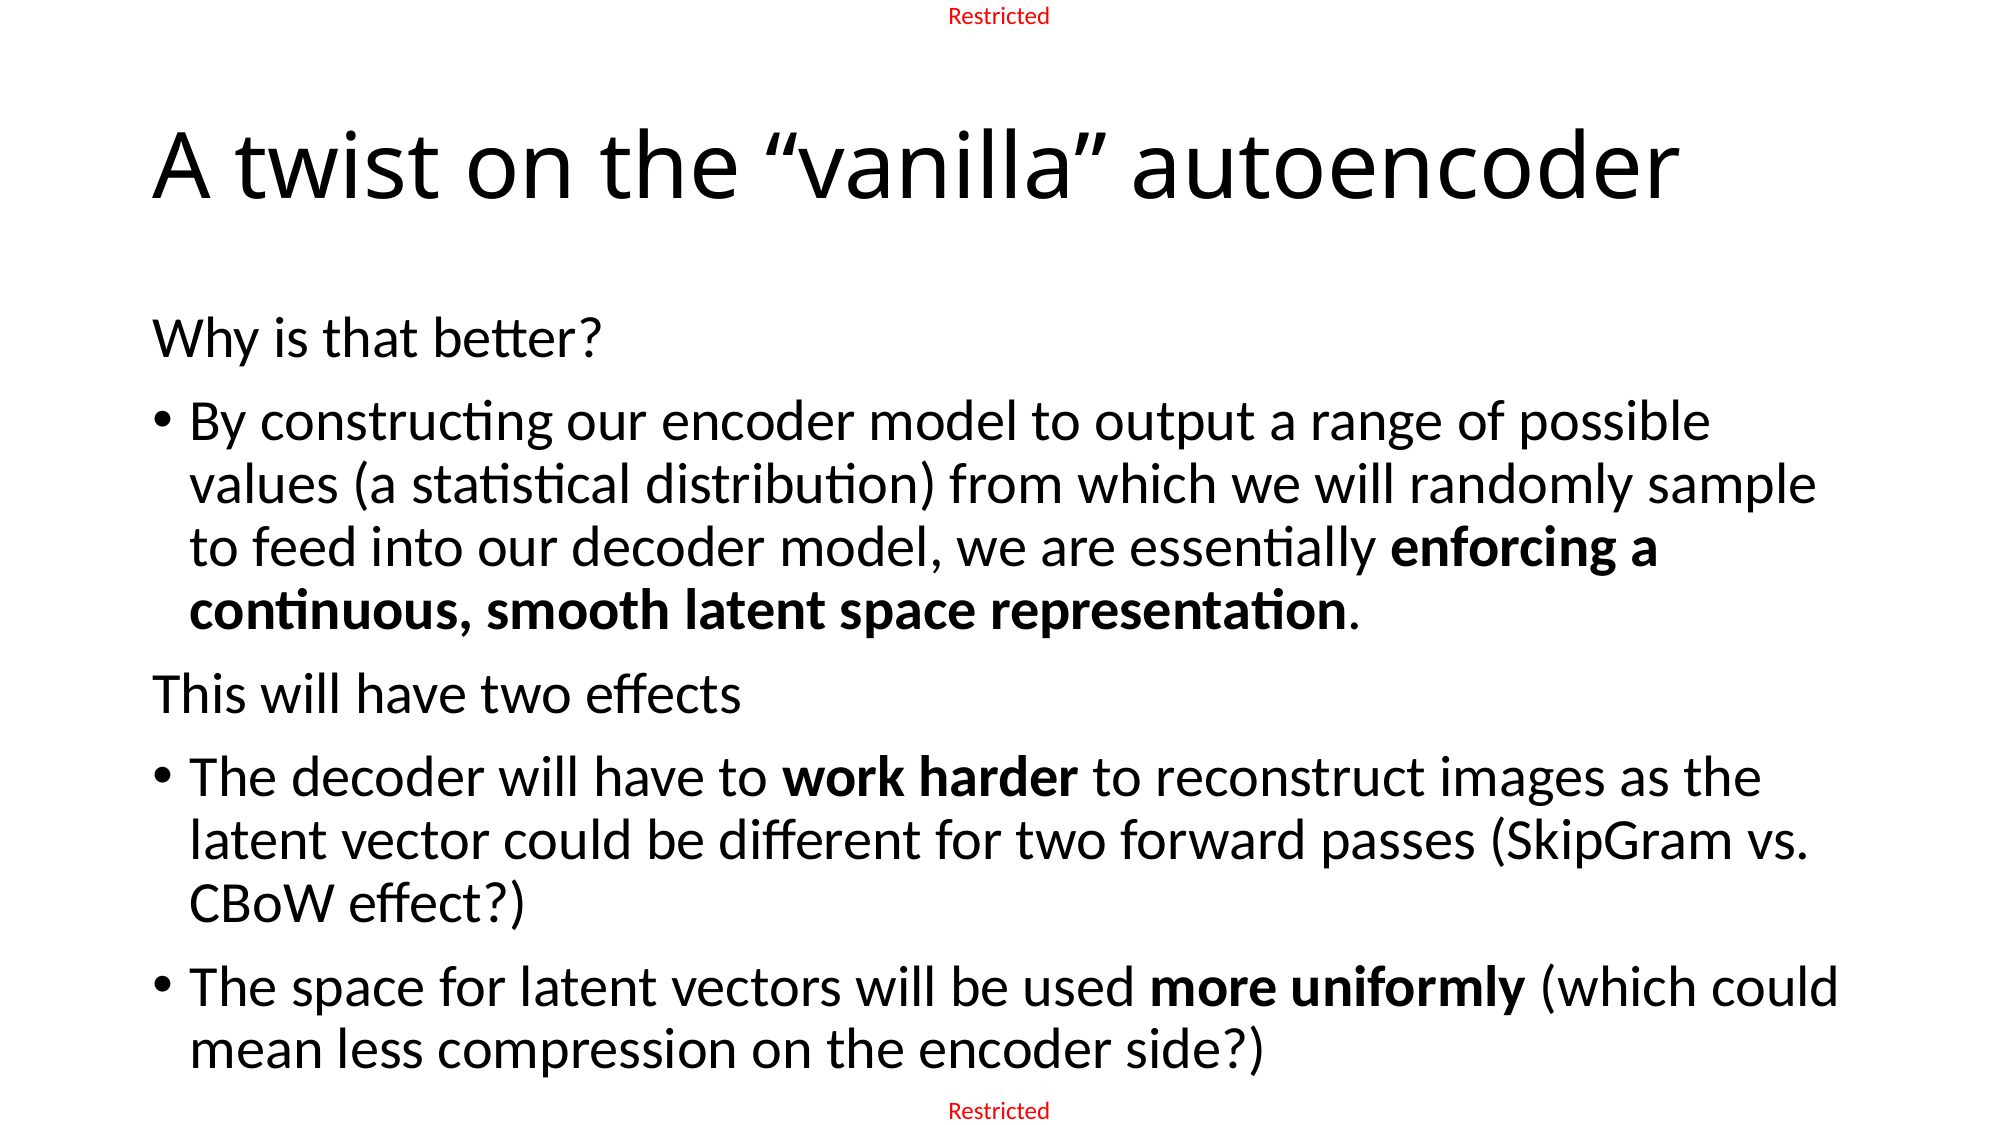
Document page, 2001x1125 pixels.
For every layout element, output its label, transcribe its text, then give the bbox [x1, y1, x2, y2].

list Why is that better? By constructing our encoder model to output a range of possible values (a statistical distribution) from which we will randomly sample to feed into our decoder model, we are essentially enforcing a continuous, smooth latent space representation. This will have two effects The decoder will have to work harder to reconstruct images as the latent vector could be different for two forward passes (SkipGram vs. CBoW effect?) The space for latent vectors will be used more uniformly (which could mean less compression on the encoder side?) [137, 299, 1863, 1125]
title A twist on the “vanilla” autoencoder [137, 59, 1863, 278]
